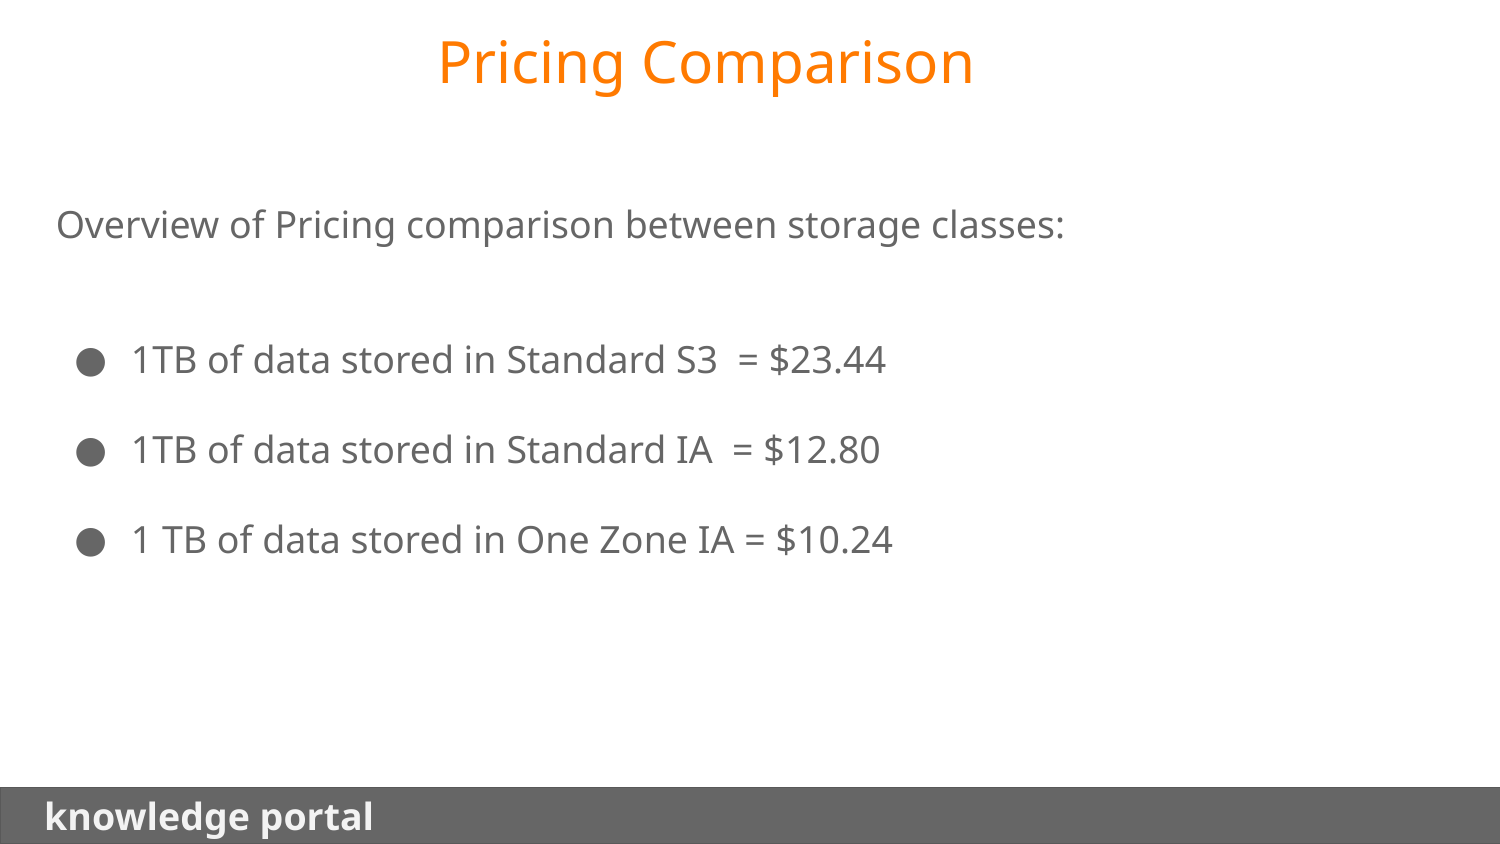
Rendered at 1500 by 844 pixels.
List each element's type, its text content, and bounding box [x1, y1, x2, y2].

text_box Overview of Pricing comparison between storage classes: 1TB of data stored in Standard S3 = $23.44 1TB of data stored in Standard IA = $12.80 1 TB of data stored in One Zone IA = $10.24 [40, 140, 1430, 271]
subtitle Pricing Comparison [0, 10, 1413, 141]
text_box knowledge portal [0, 787, 1500, 844]
